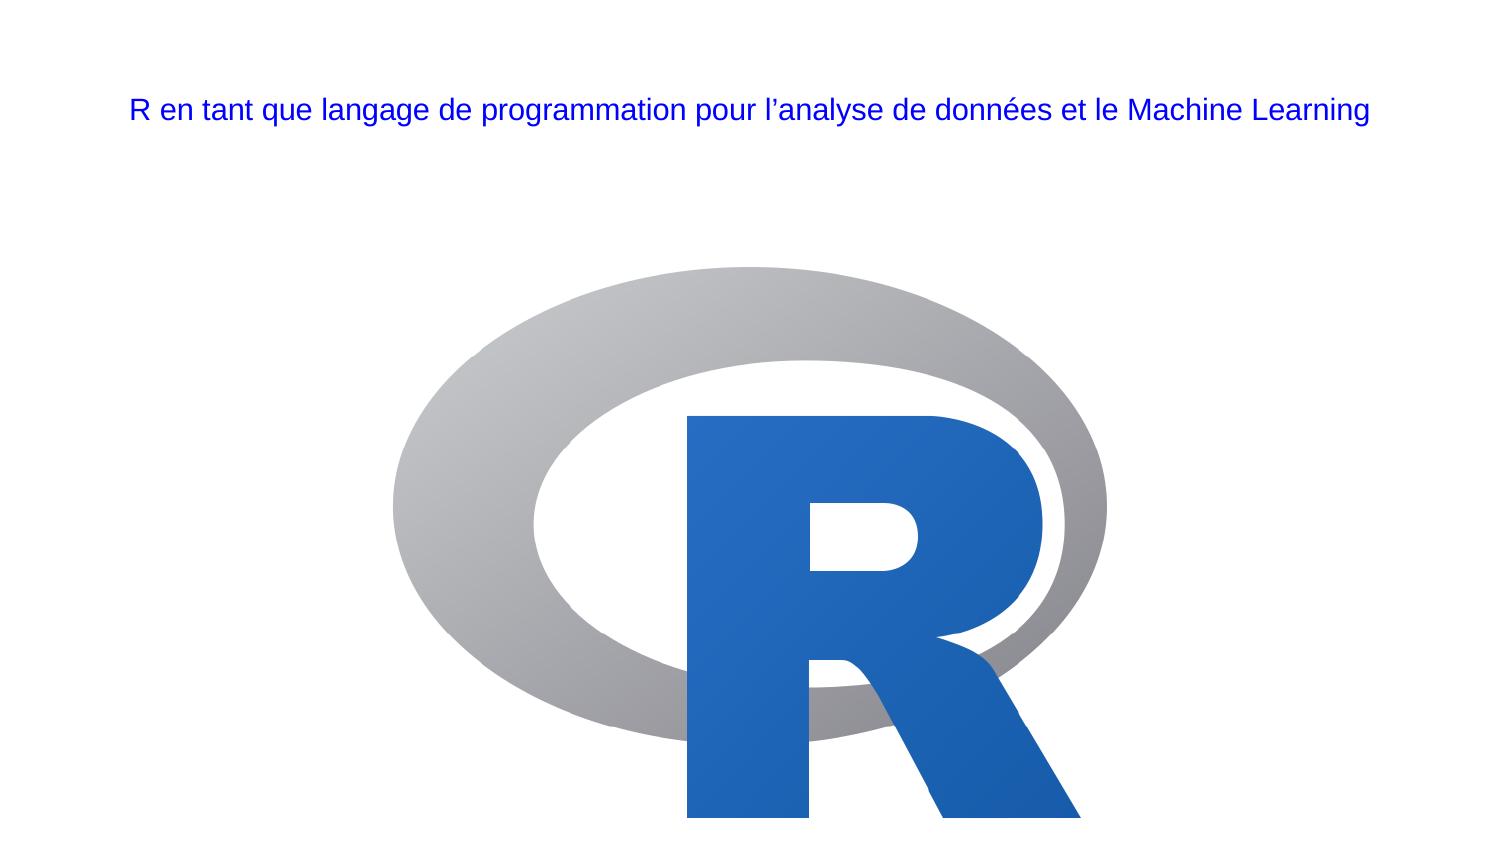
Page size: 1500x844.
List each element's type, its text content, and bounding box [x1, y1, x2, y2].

picture [391, 264, 1109, 819]
title R en tant que langage de programmation pour l’analyse de données et le Machine Learning [51, 72, 1449, 167]
